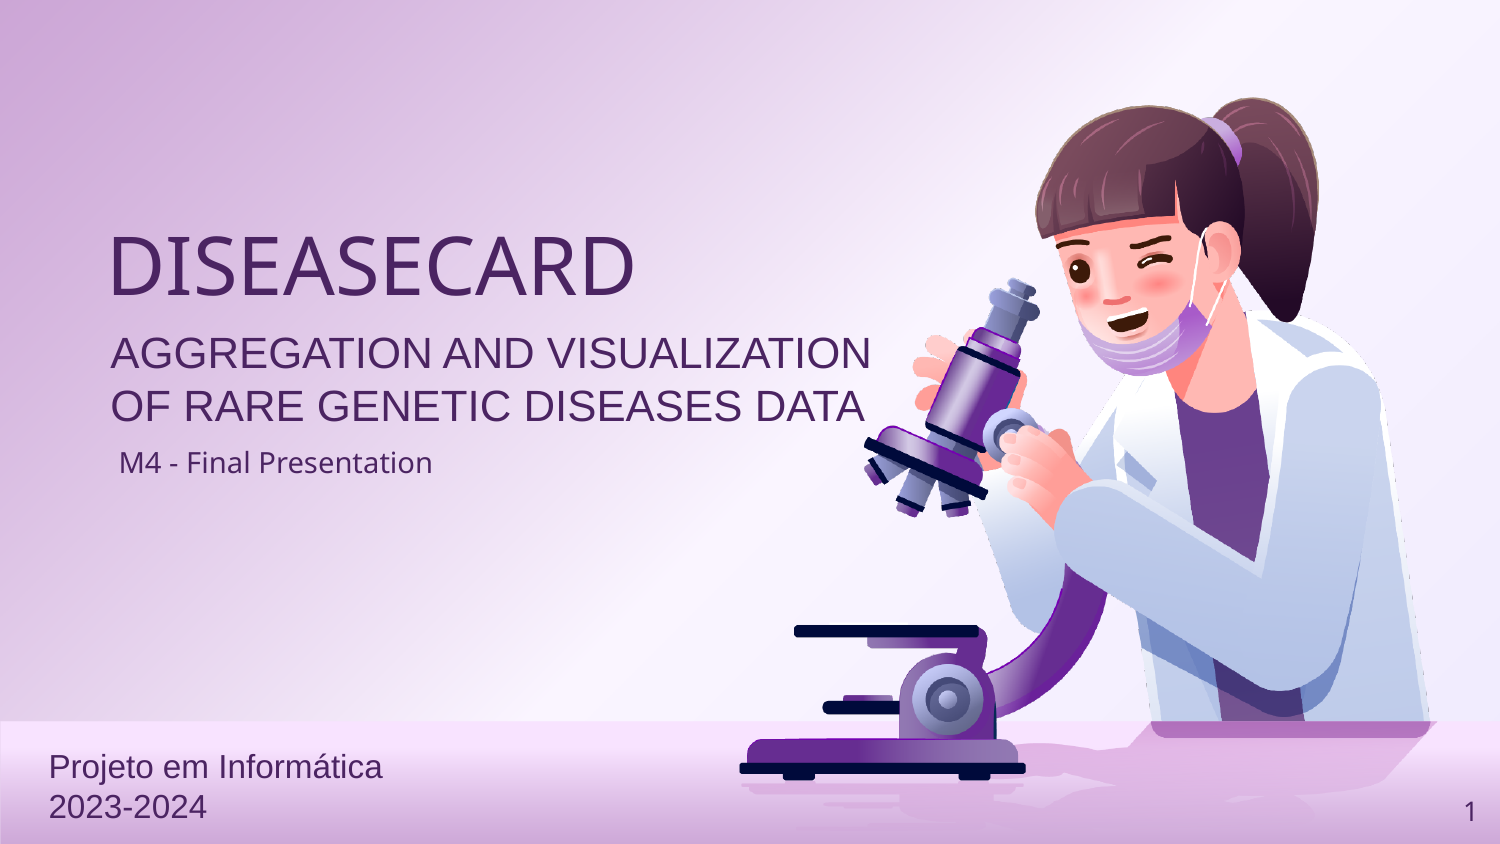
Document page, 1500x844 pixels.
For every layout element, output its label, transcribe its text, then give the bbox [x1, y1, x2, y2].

title DISEASECARD [91, 199, 946, 426]
title AGGREGATION AND VISUALIZATION OF RARE GENETIC DISEASES DATA [95, 309, 950, 537]
slide_number ‹#› [1403, 779, 1494, 844]
text_box M4 - Final Presentation [103, 429, 564, 496]
subtitle Projeto em Informática 2023-2024 [33, 729, 400, 831]
picture [0, 0, 1500, 844]
